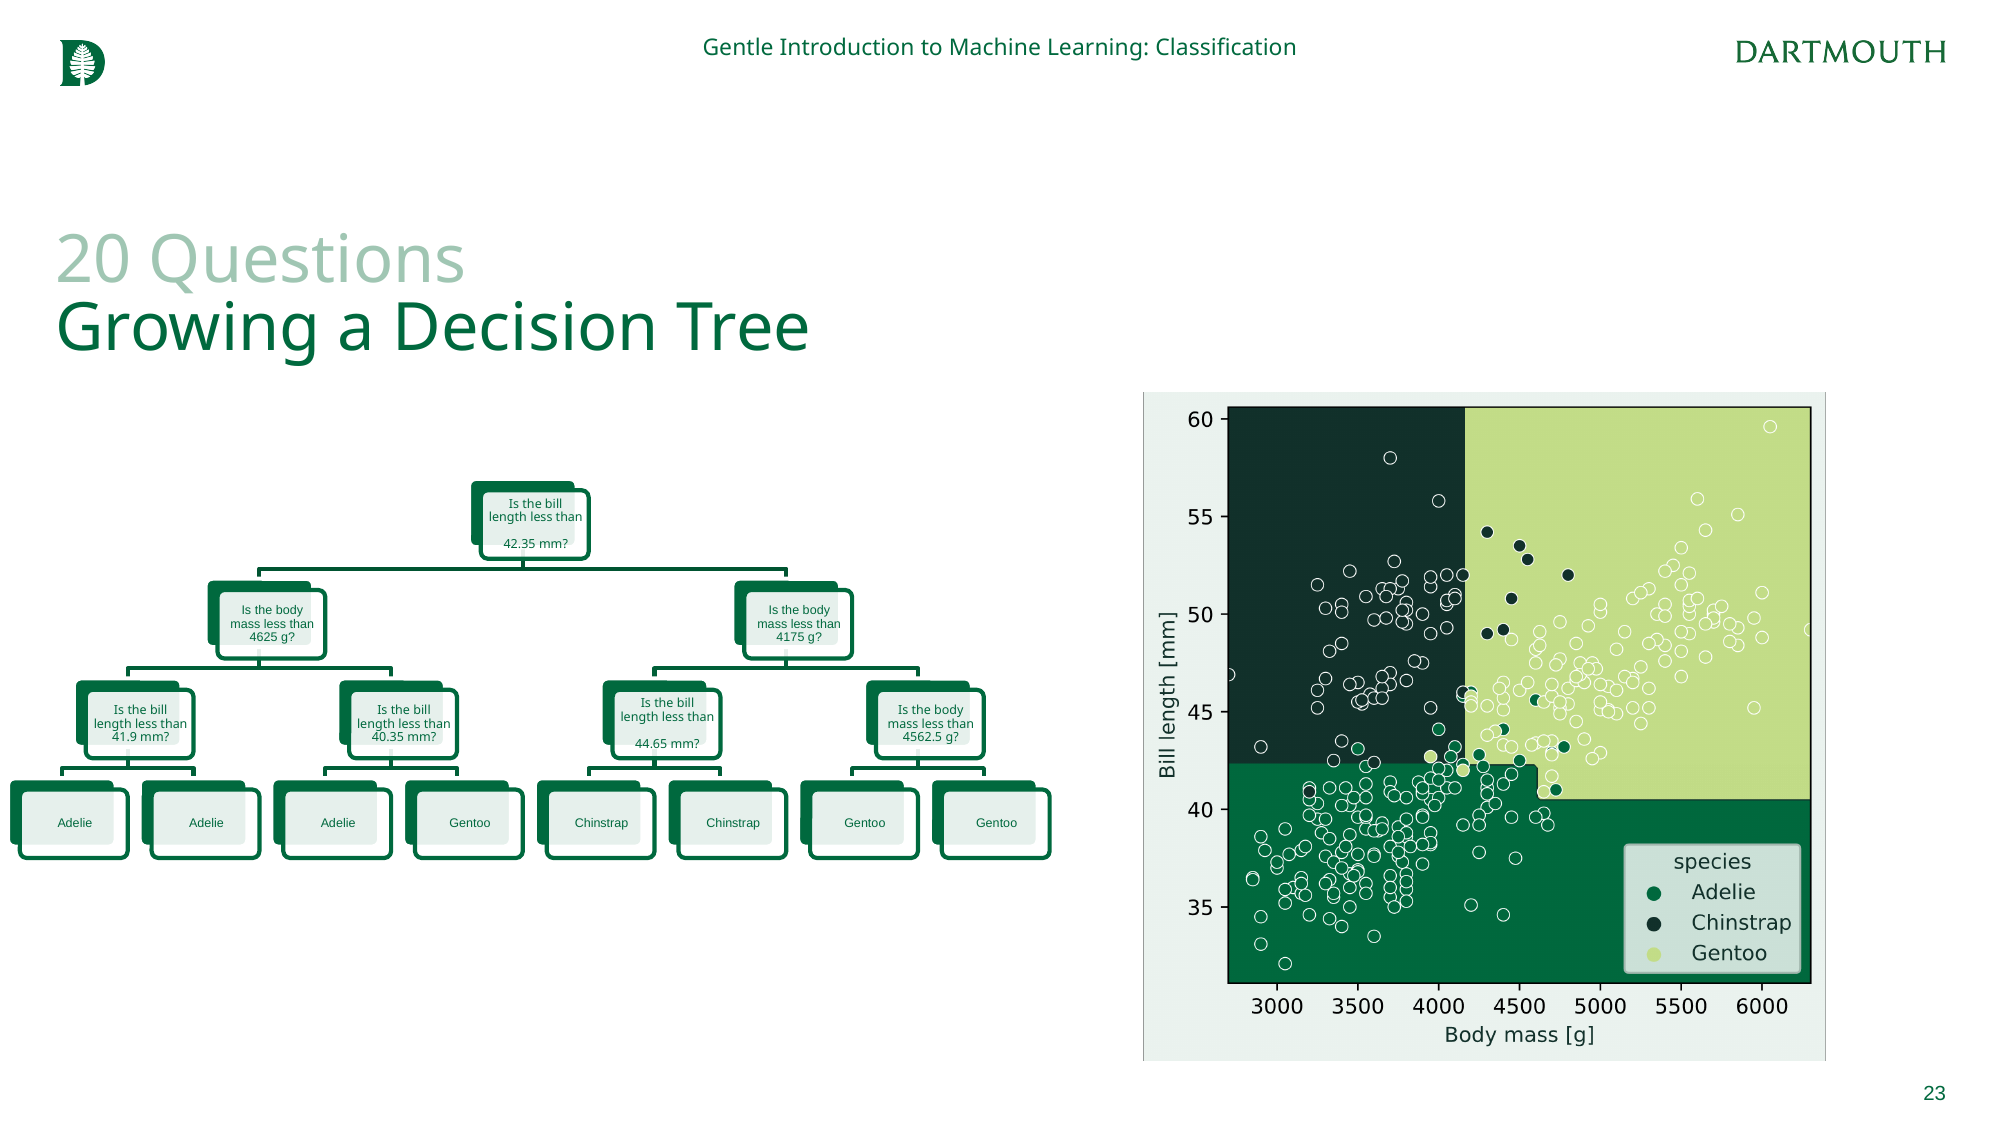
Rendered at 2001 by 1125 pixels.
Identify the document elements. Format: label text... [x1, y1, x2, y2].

title 20 Questions Growing a Decision Tree [55, 228, 1950, 380]
picture [60, 40, 105, 86]
picture [1735, 39, 1947, 64]
picture [1143, 391, 1826, 1062]
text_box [7, 241, 1051, 1095]
slide_number 23 [1860, 1074, 1947, 1111]
footer Gentle Introduction to Machine Learning: Classification [390, 30, 1610, 66]
